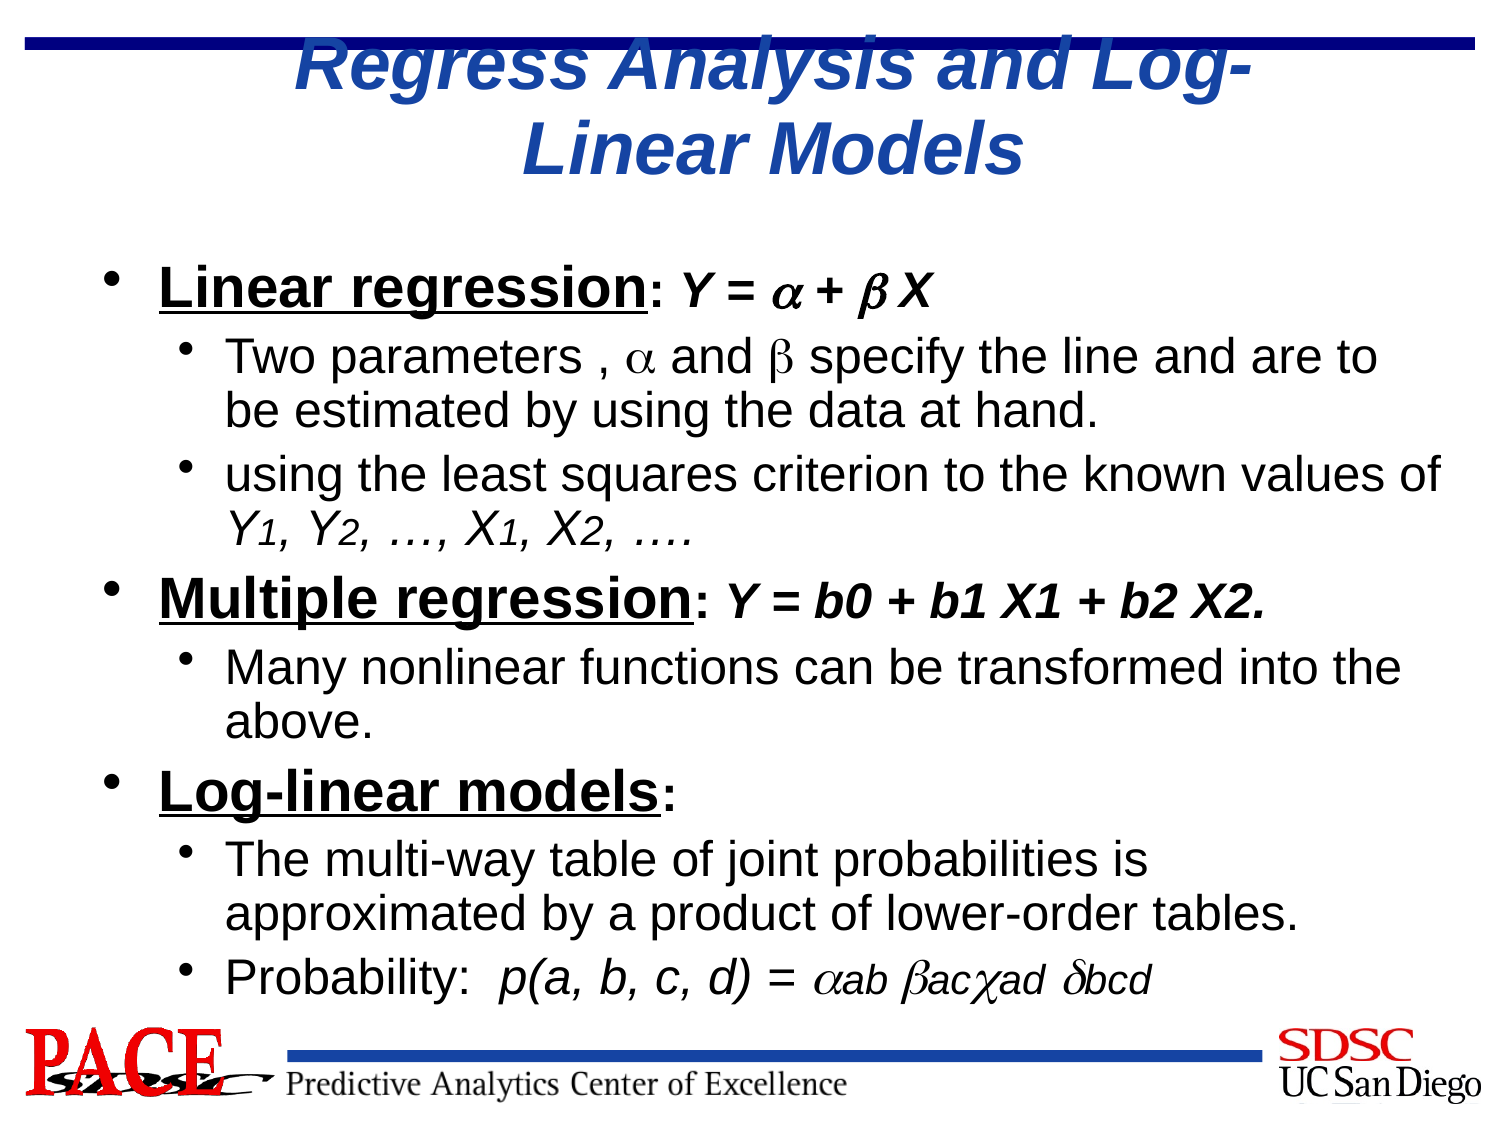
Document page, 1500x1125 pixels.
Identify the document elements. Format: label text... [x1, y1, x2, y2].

title Regress Analysis and Log-Linear Models [237, 37, 1313, 175]
list Linear regression: Y =  +  X Two parameters ,  and  specify the line and are to be estimated by using the data at hand. using the least squares criterion to the known values of Y1, Y2, …, X1, X2, …. Multiple regression: Y = b0 + b1 X1 + b2 X2. Many nonlinear functions can be transformed into the above. Log-linear models: The multi-way table of joint probabilities is approximated by a product of lower-order tables. Probability: p(a, b, c, d) = ab acad bcd [87, 249, 1463, 1075]
picture [25, 1025, 276, 1101]
picture [286, 1075, 858, 1103]
picture [1279, 1066, 1481, 1104]
